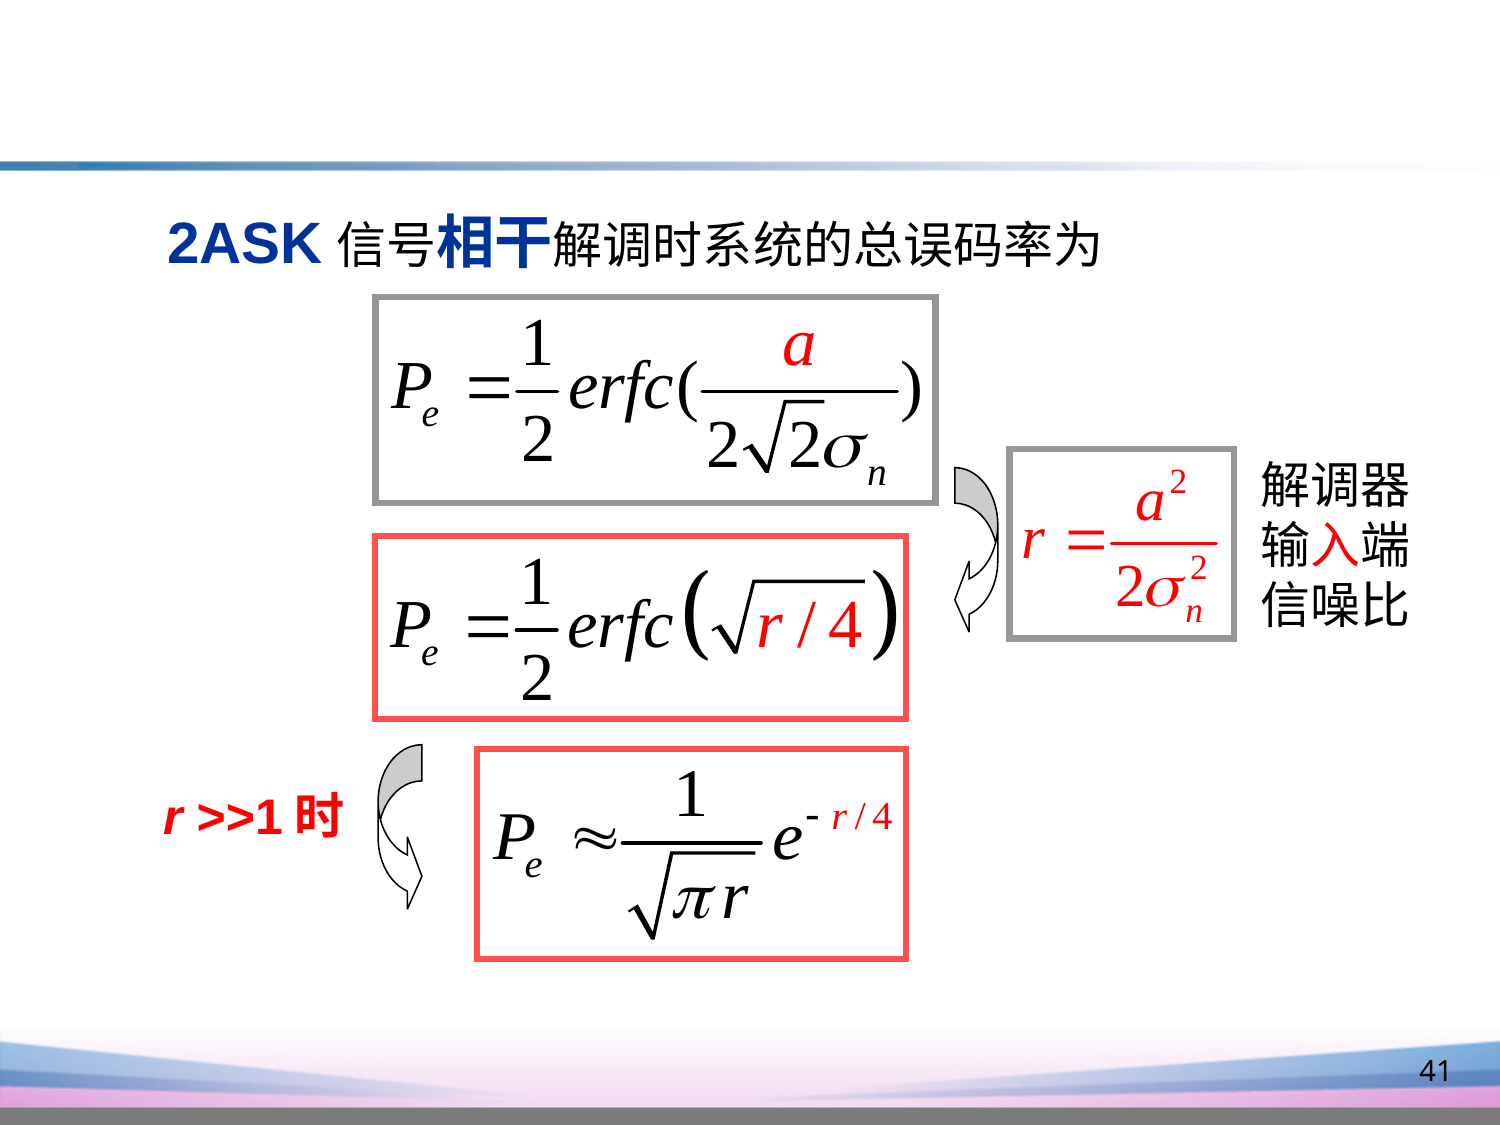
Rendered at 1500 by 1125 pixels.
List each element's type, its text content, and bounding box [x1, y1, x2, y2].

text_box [1012, 451, 1232, 636]
list 2ASK信号相干解调时系统的总误码率为 [152, 190, 1201, 302]
text_box r >>1时 [144, 773, 378, 847]
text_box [479, 751, 904, 957]
picture [0, 0, 1500, 1125]
text_box [378, 744, 422, 910]
slide_number 41 [1154, 1023, 1468, 1100]
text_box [378, 299, 933, 500]
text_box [377, 538, 904, 716]
text_box 解调器 输入端 信噪比 [1245, 445, 1436, 641]
text_box [954, 467, 998, 633]
